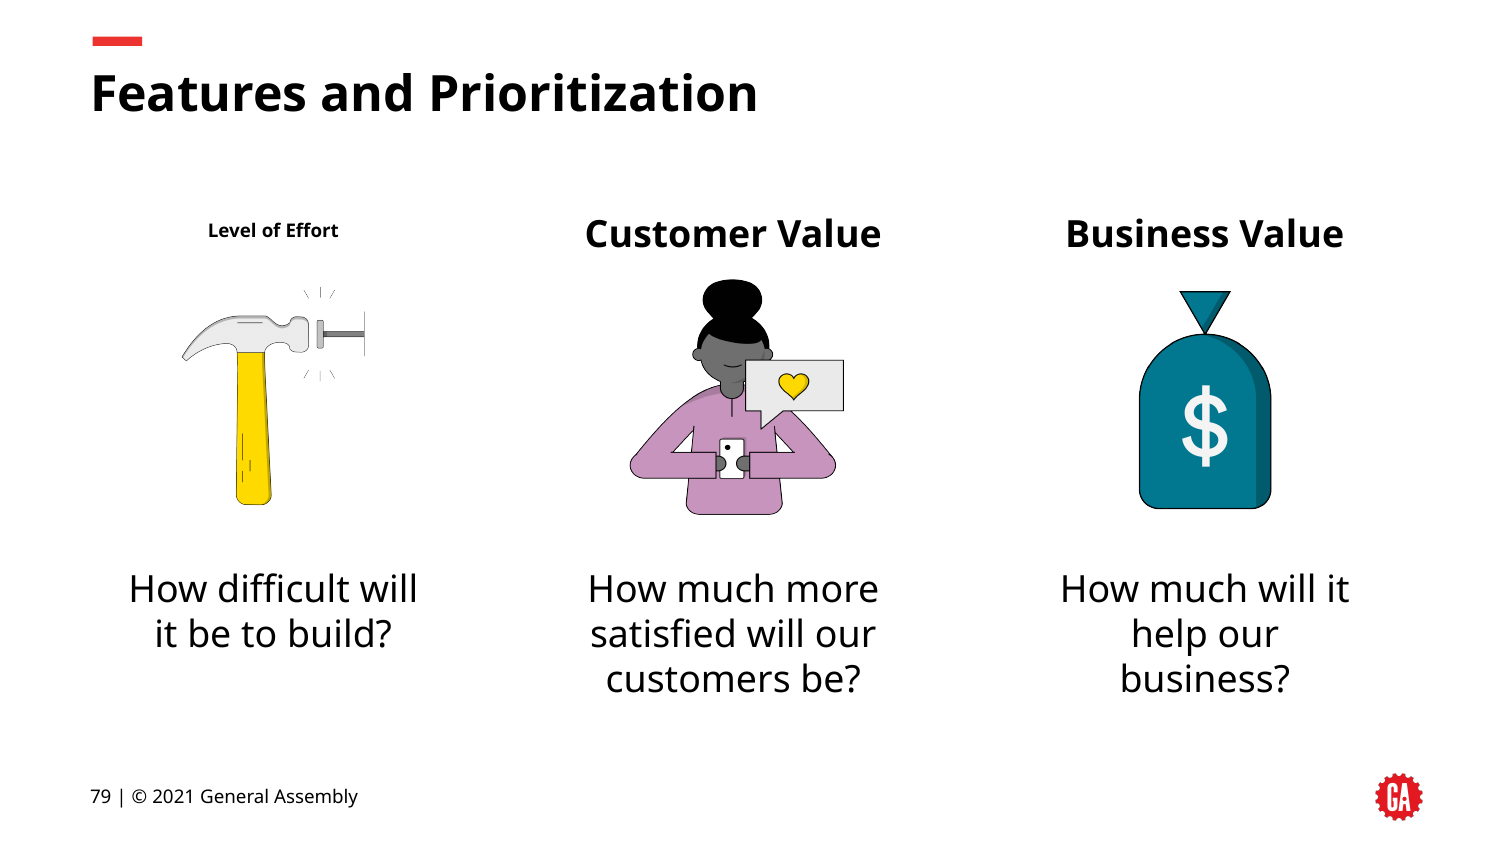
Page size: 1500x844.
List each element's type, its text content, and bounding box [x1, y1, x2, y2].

list Level of Effort [124, 173, 423, 284]
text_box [619, 276, 848, 524]
text_box How much more satisfied will our customers be? [566, 550, 901, 661]
picture [1091, 286, 1319, 515]
picture [160, 283, 387, 509]
slide_number ‹#› | © 2021 General Assembly [75, 764, 465, 830]
text_box Business Value [1044, 173, 1366, 284]
text_box How much will it help our business? [1026, 550, 1384, 661]
picture [1373, 771, 1425, 823]
text_box Customer Value [566, 173, 901, 284]
text_box How difficult will it be to build? [112, 550, 434, 661]
title Features and Prioritization [75, 46, 1473, 140]
